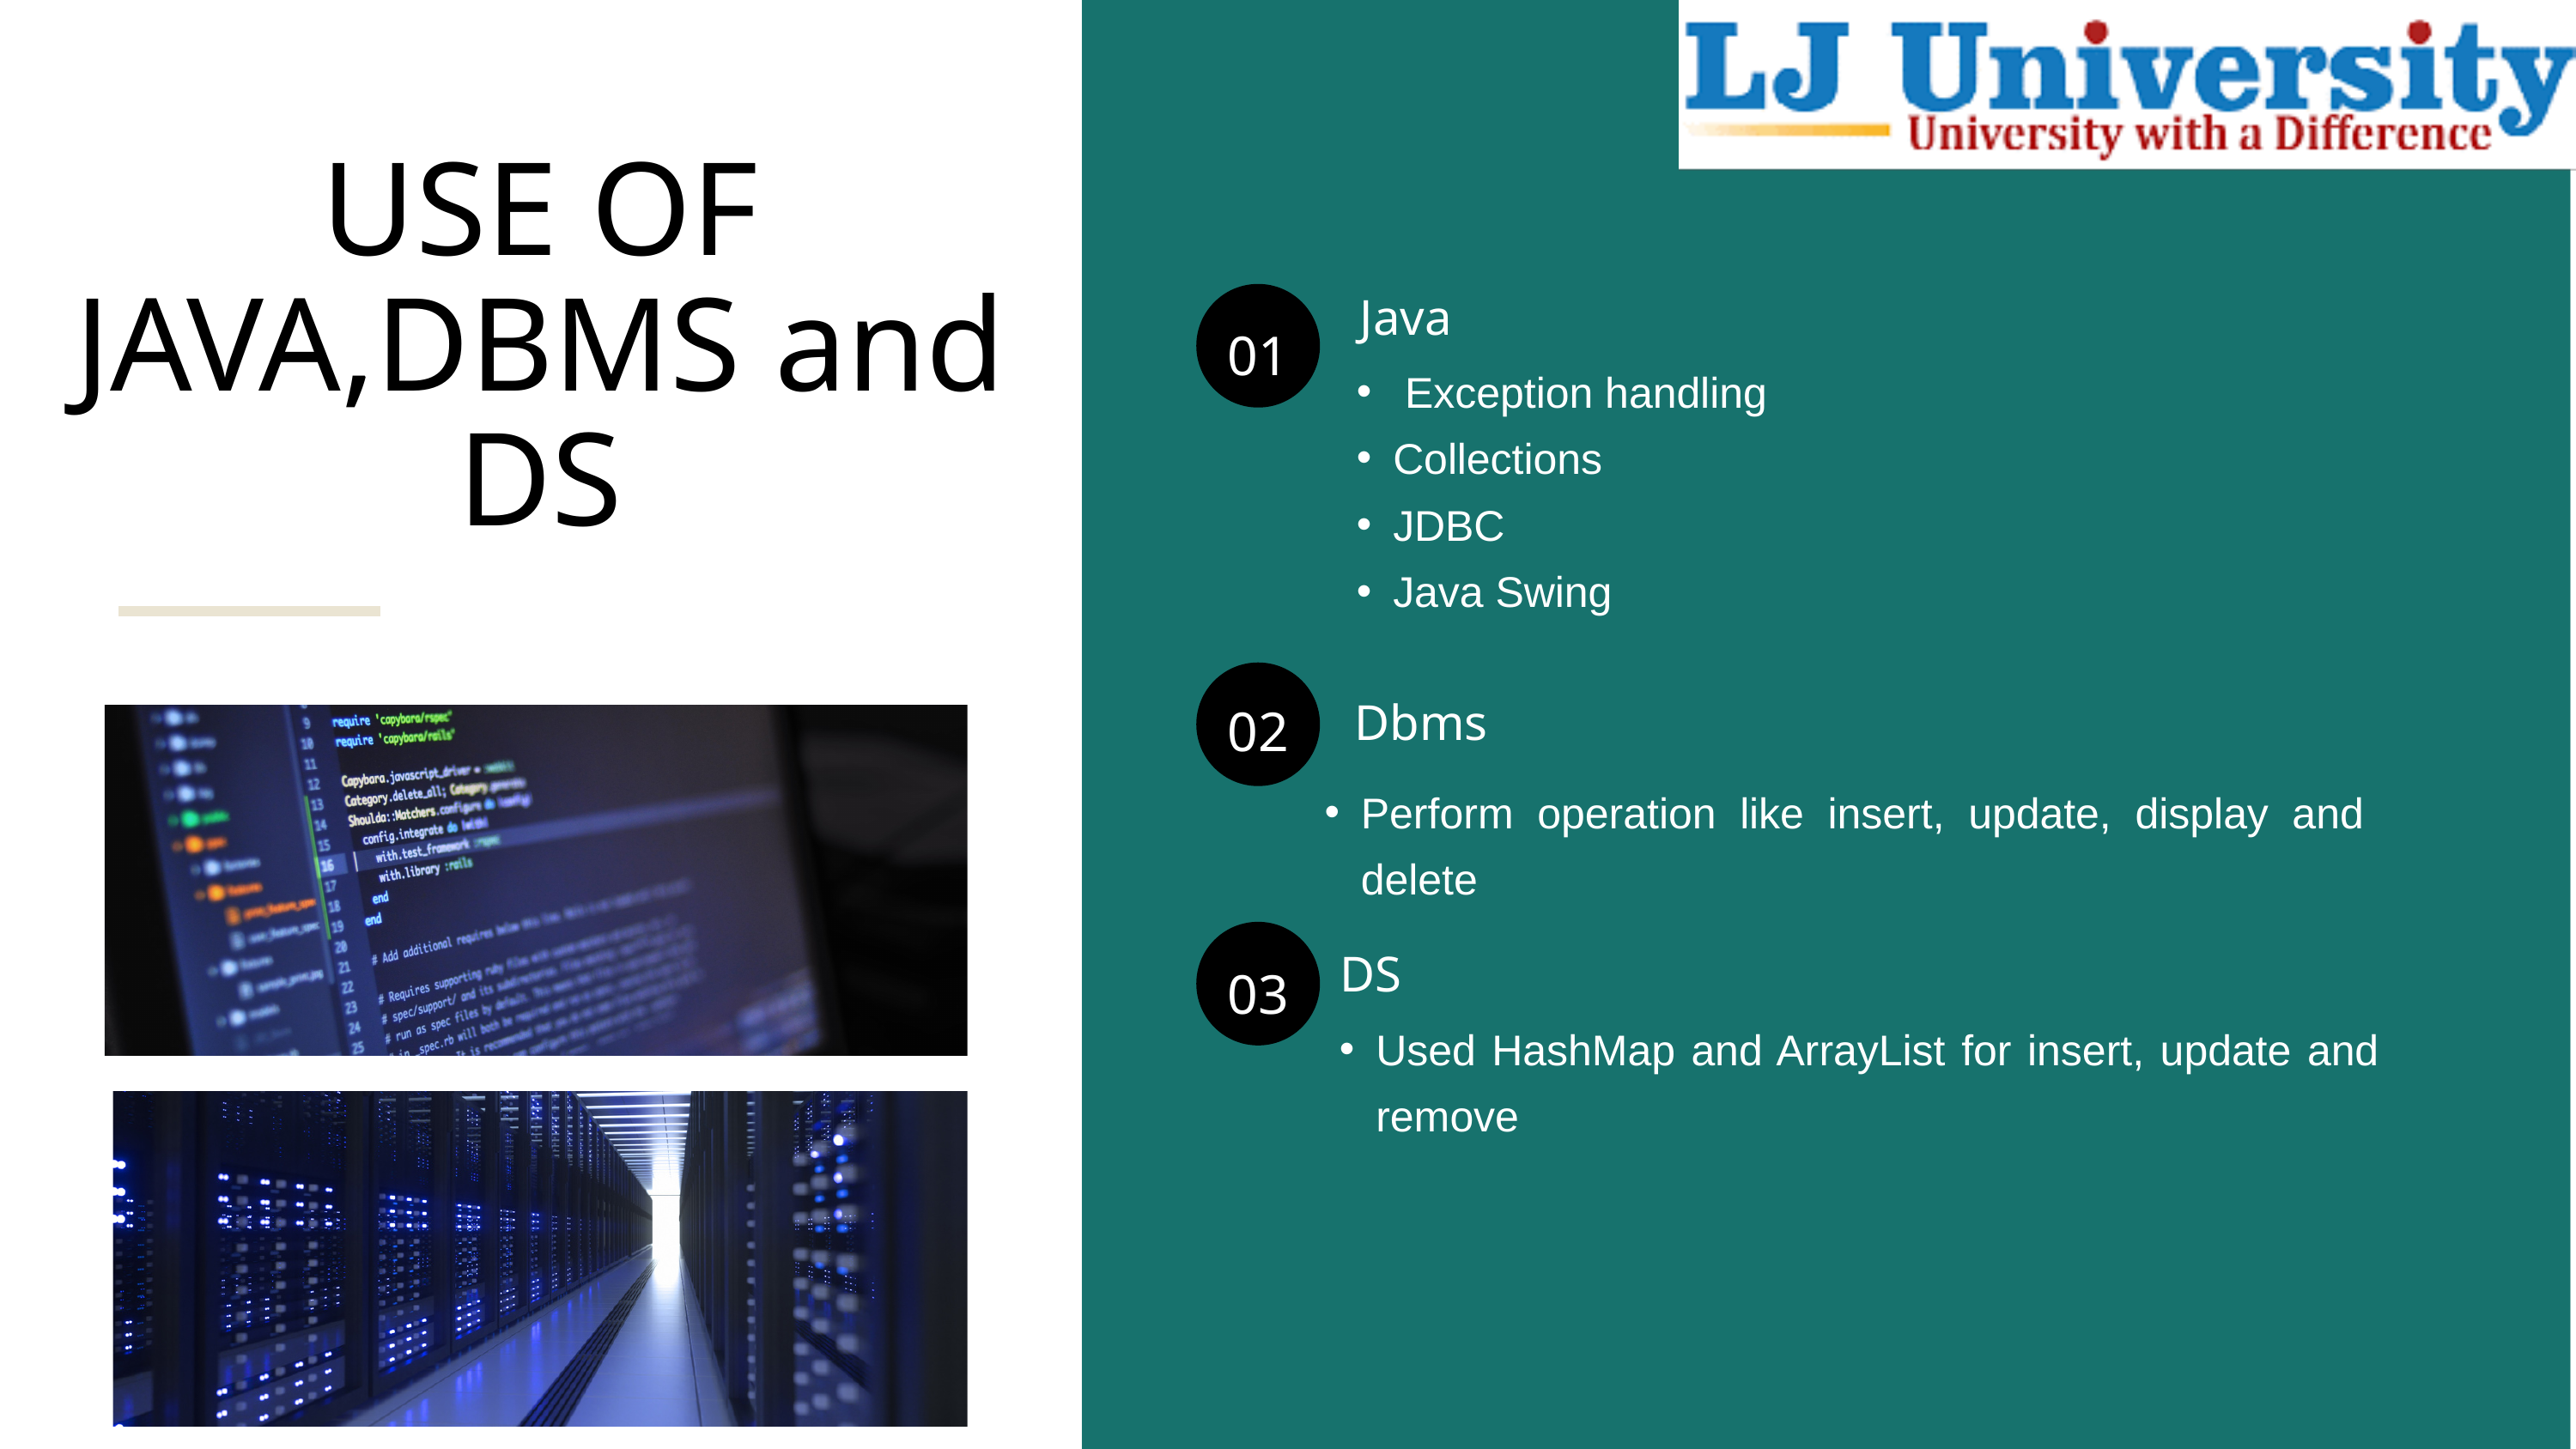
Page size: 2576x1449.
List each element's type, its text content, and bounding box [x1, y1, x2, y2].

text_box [1195, 921, 1321, 1046]
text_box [104, 705, 968, 1057]
text_box USE OF JAVA,DBMS and DS [59, 146, 1021, 552]
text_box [112, 605, 386, 617]
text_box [1678, 0, 2576, 167]
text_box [1195, 662, 1321, 786]
text_box DS [1340, 934, 2416, 1002]
text_box Perform operation like insert, update, display and delete [1288, 770, 2365, 904]
text_box Java [1359, 277, 2437, 345]
text_box Exception handling Collections JDBC Java Swing [1320, 349, 2397, 616]
text_box [1081, 0, 2571, 1449]
text_box [112, 1091, 968, 1427]
text_box Dbms [1354, 682, 2432, 750]
text_box Used HashMap and ArrayList for insert, update and remove [1303, 1007, 2379, 1141]
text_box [1195, 283, 1321, 408]
